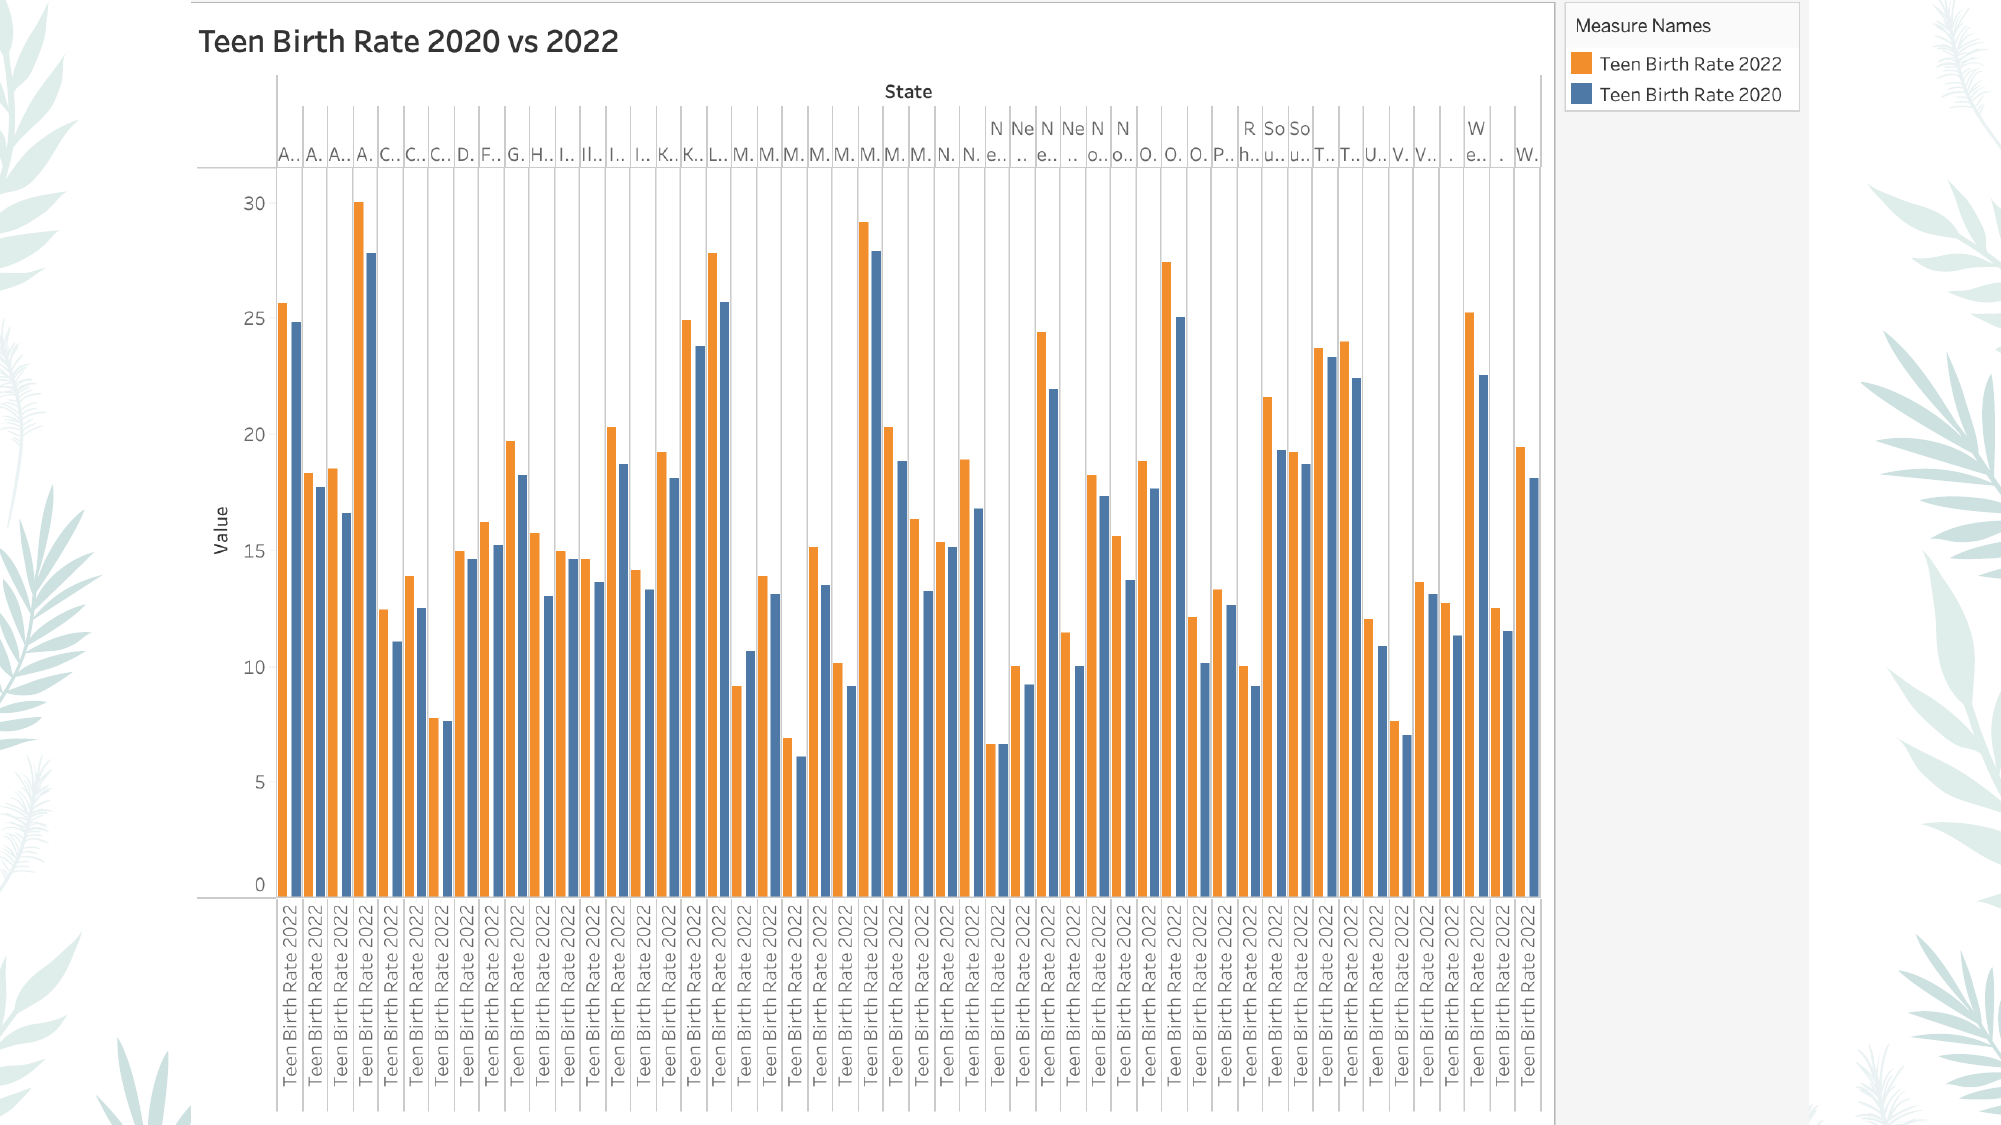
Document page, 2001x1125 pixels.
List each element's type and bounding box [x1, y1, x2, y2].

picture [190, 0, 1809, 1125]
